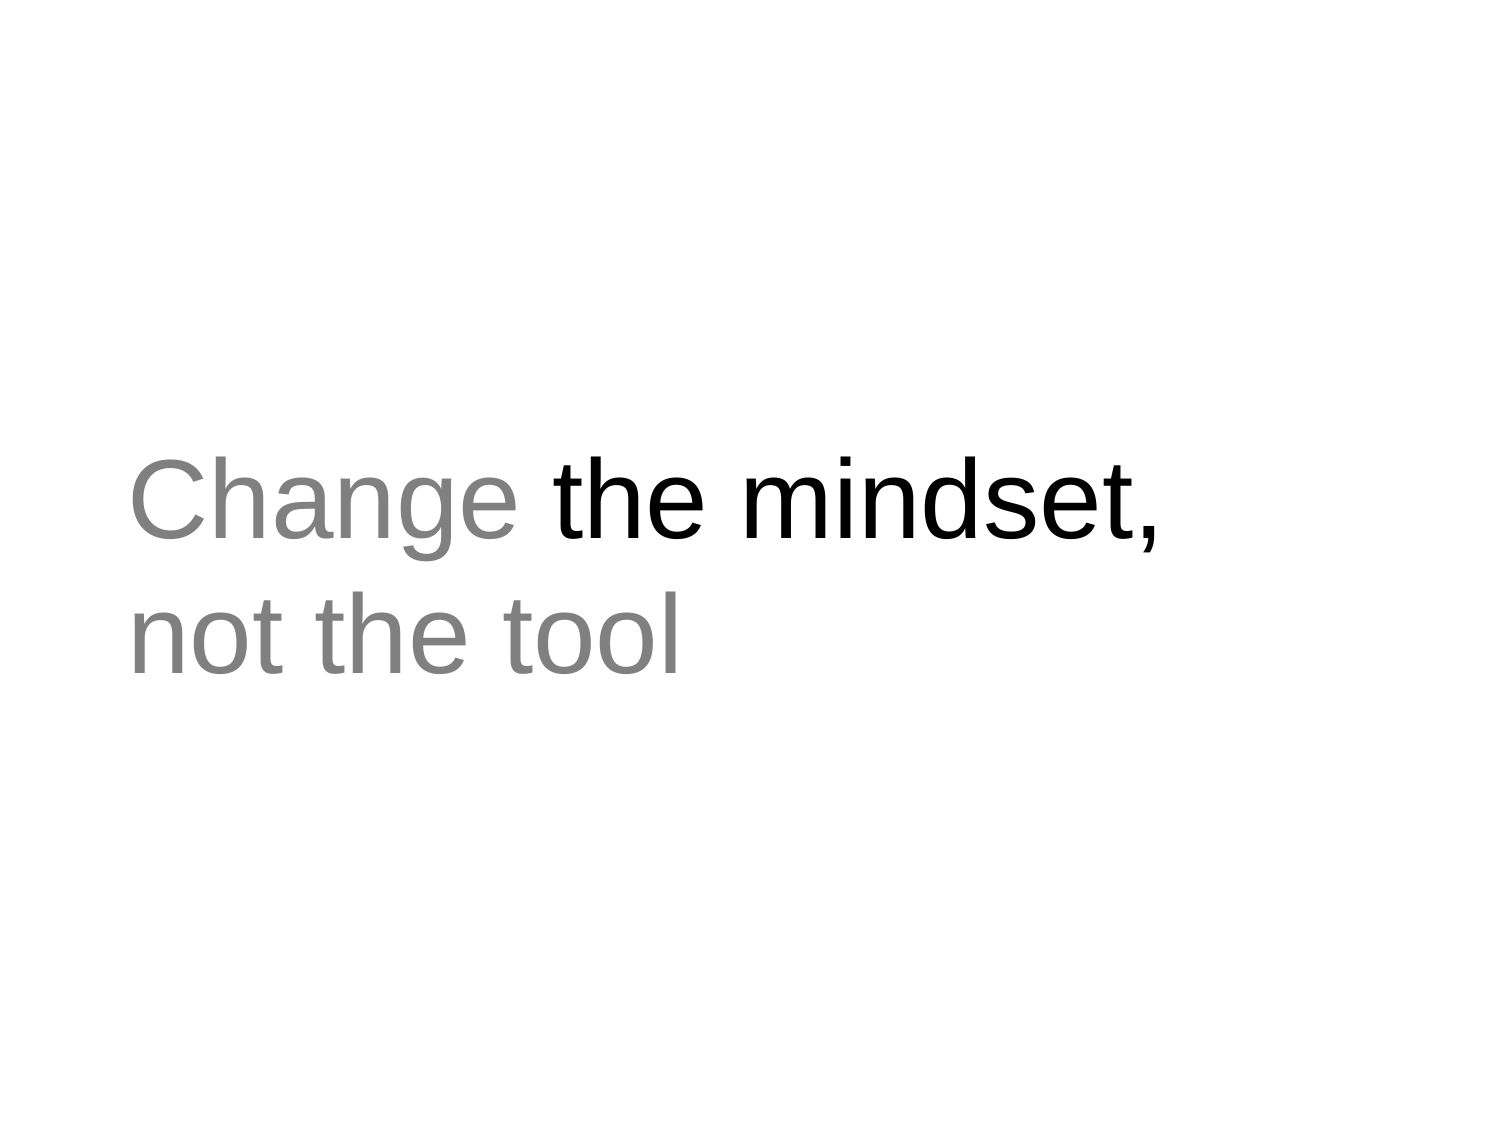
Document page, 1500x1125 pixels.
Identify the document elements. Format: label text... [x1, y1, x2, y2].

text_box Change the mindset, not the tool [112, 418, 1300, 704]
